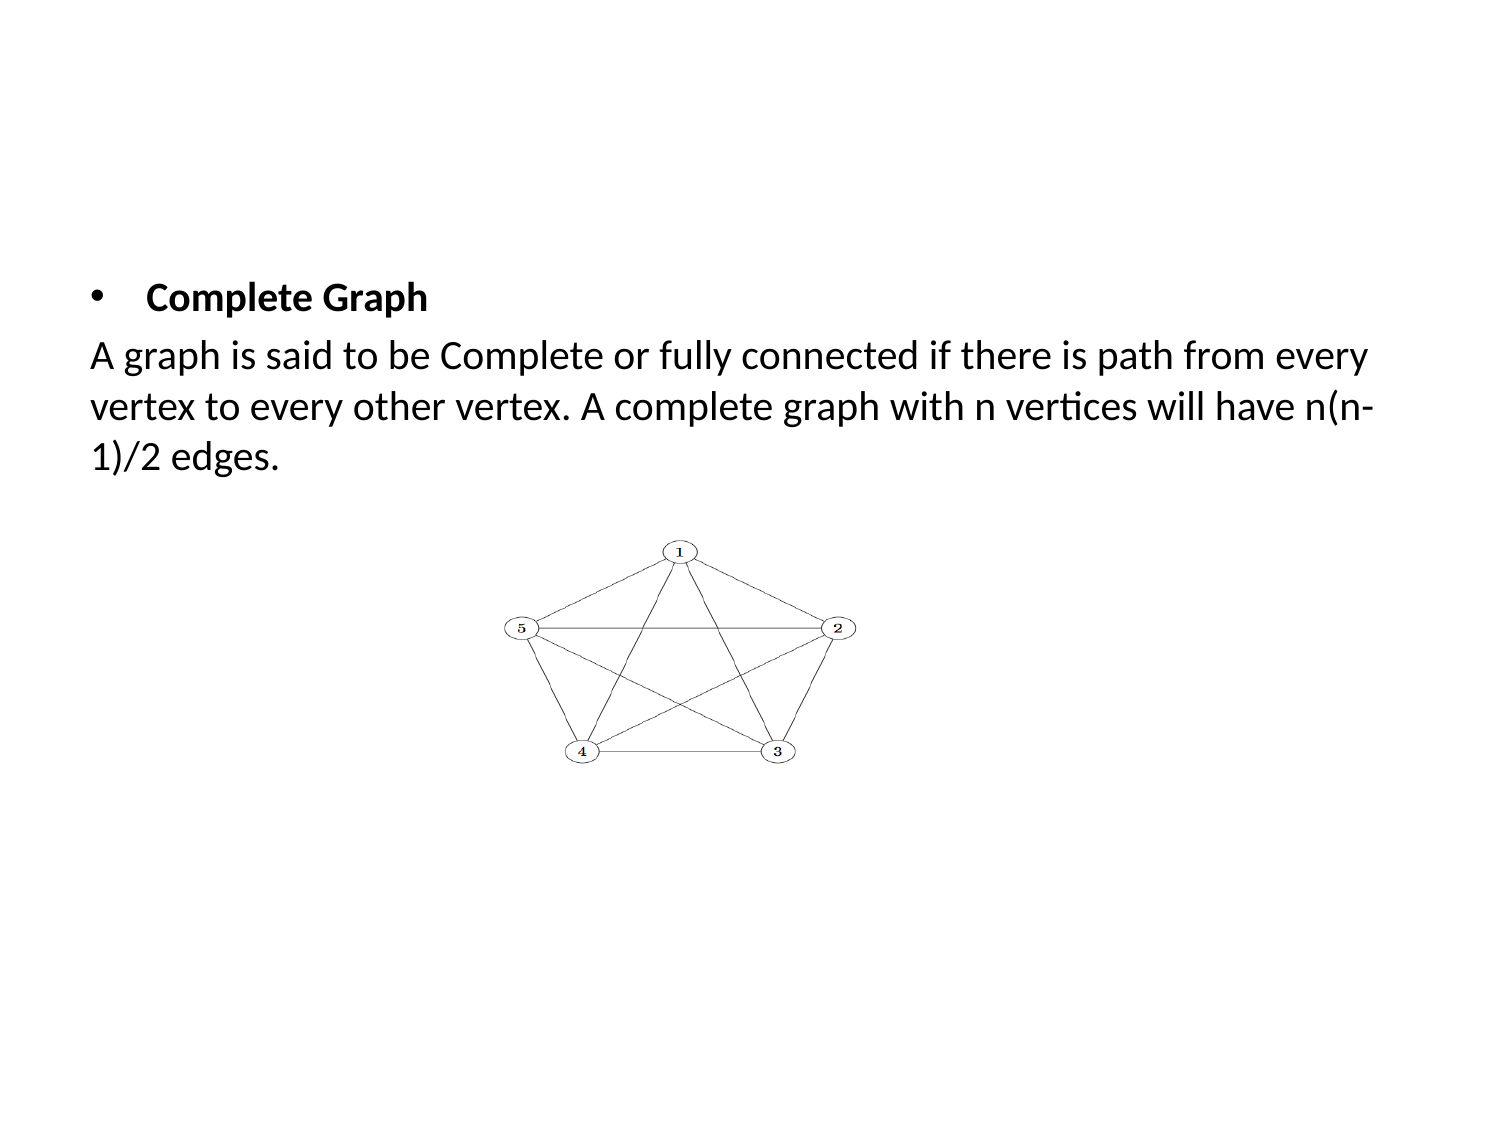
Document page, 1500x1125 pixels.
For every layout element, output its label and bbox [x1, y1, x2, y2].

picture [474, 524, 887, 788]
list [75, 262, 1425, 1005]
